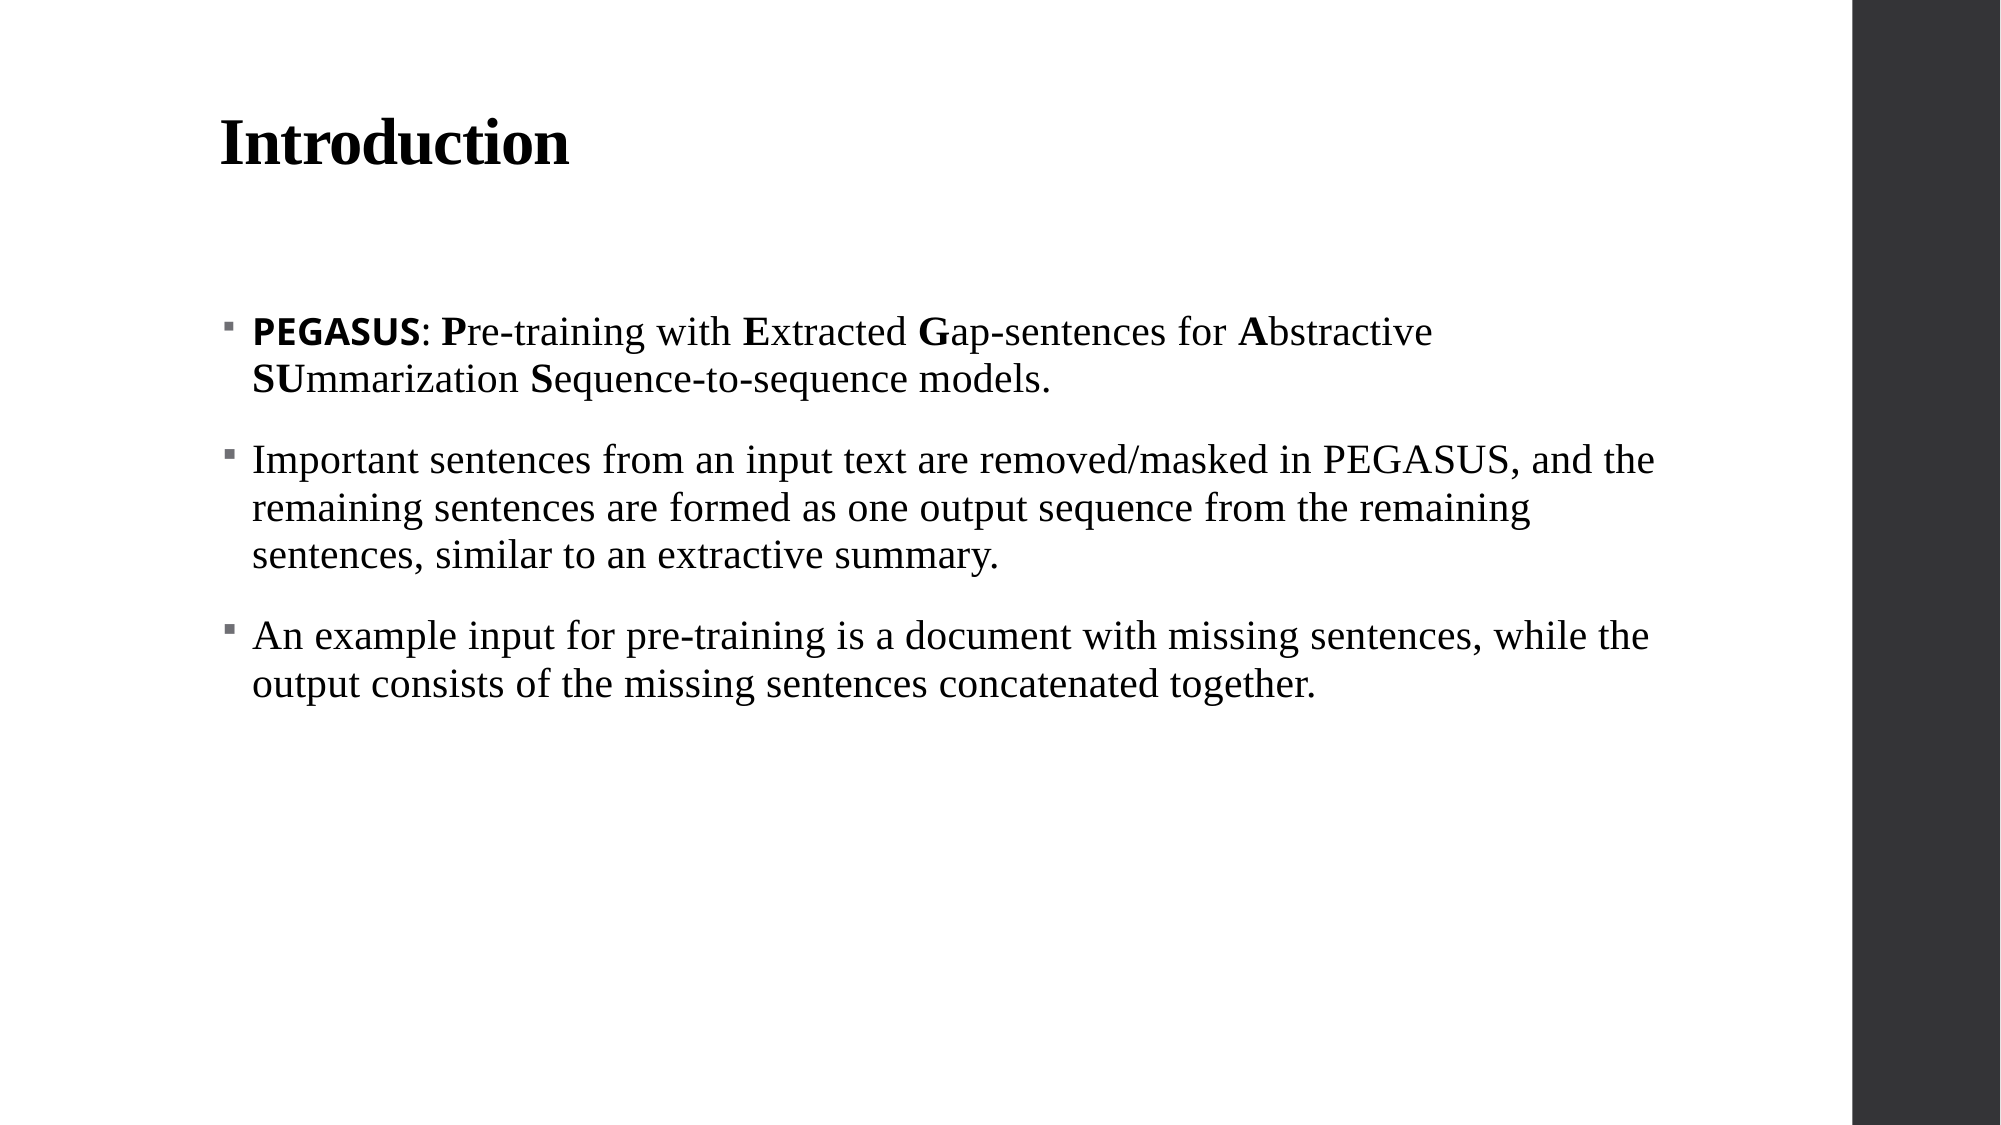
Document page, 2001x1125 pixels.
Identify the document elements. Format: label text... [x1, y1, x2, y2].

title Introduction [204, 73, 1795, 187]
list PEGASUS: Pre-training with Extracted Gap-sentences for Abstractive SUmmarization Sequence-to-sequence models. Important sentences from an input text are removed/masked in PEGASUS, and the remaining sentences are formed as one output sequence from the remaining sentences, similar to an extractive summary. An example input for pre-training is a document with missing sentences, while the output consists of the missing sentences concatenated together. [206, 299, 1687, 1014]
